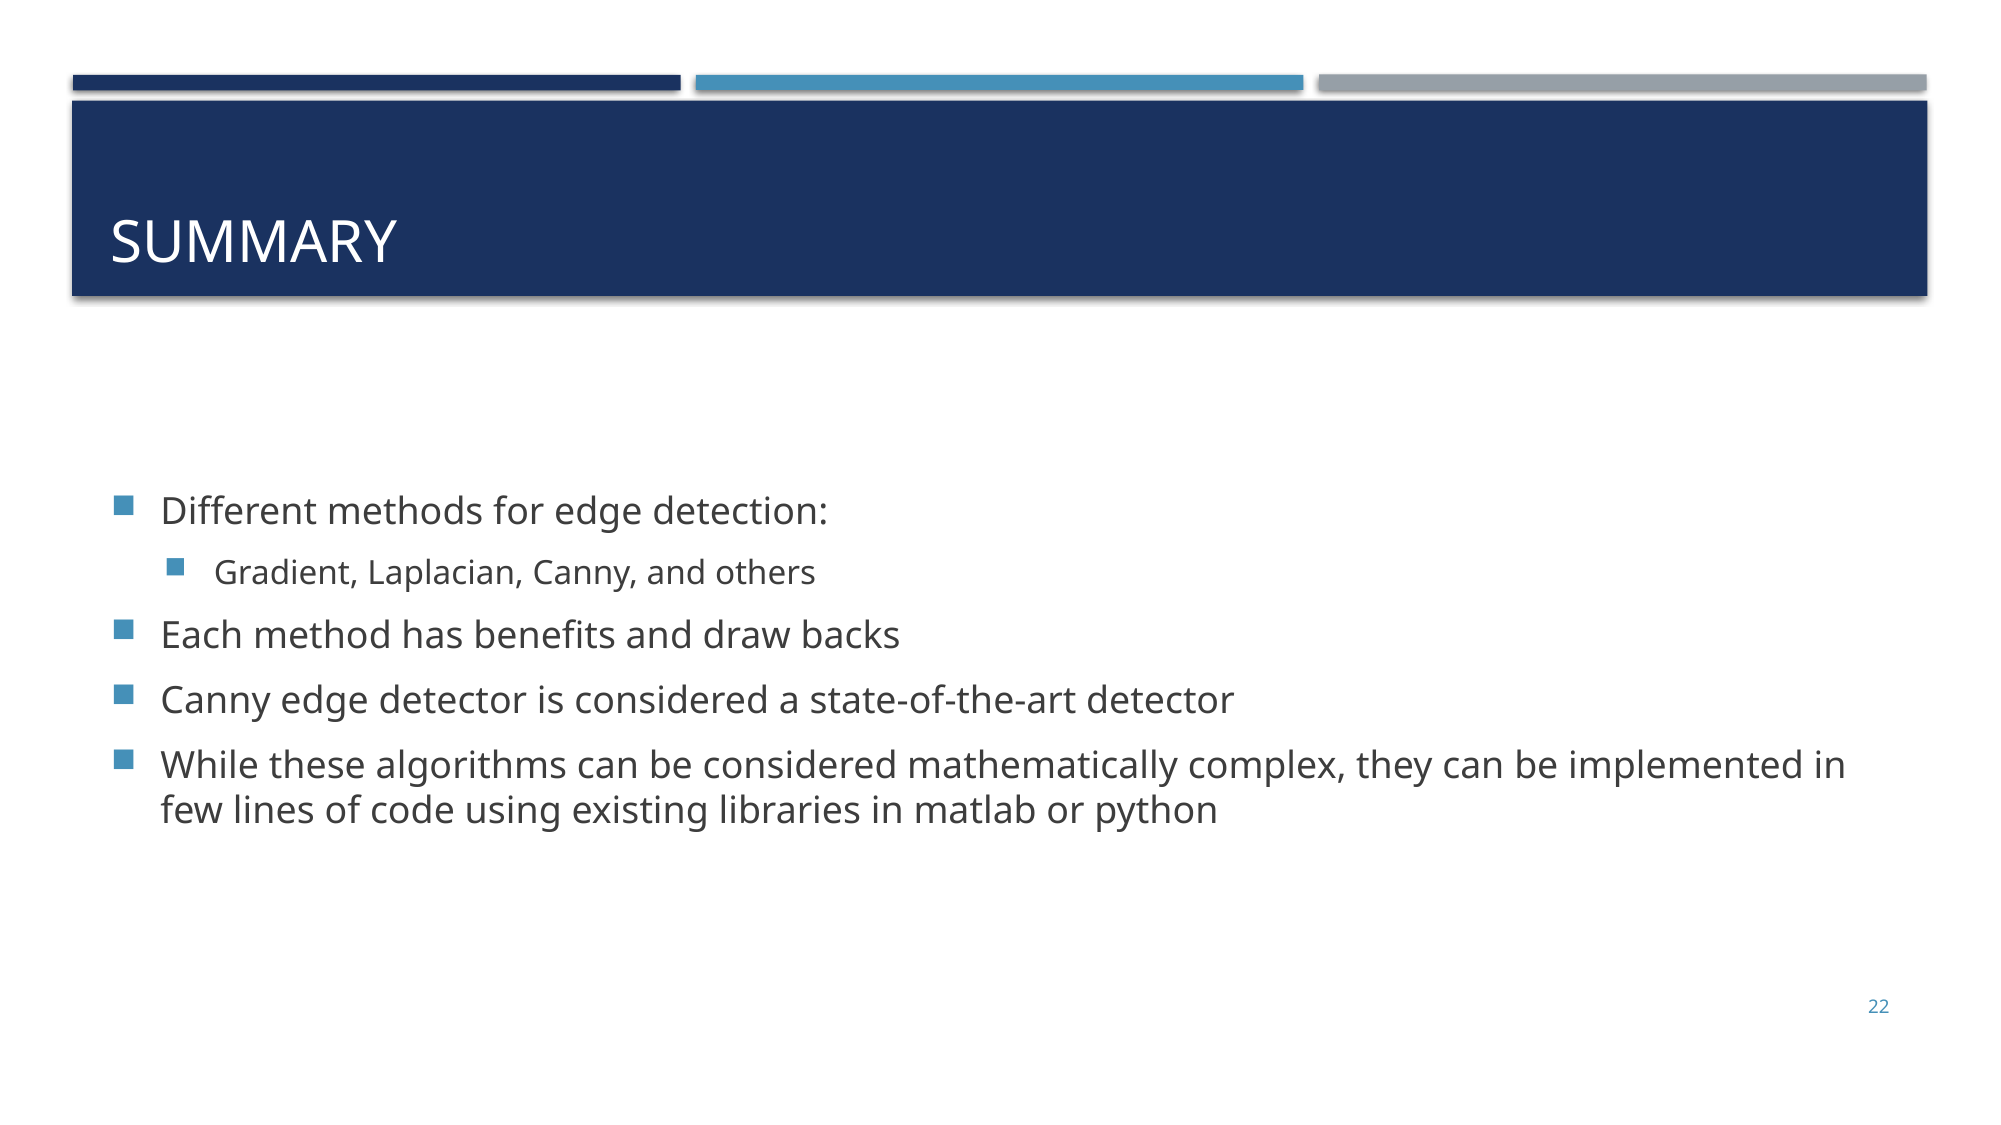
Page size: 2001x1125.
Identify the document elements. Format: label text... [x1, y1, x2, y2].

title Summary [95, 115, 1905, 282]
list Different methods for edge detection: Gradient, Laplacian, Canny, and others Each method has benefits and draw backs Canny edge detector is considered a state-of-the-art detector While these algorithms can be considered mathematically complex, they can be implemented in few lines of code using existing libraries in matlab or python [95, 357, 1905, 962]
slide_number 22 [1732, 977, 1905, 1037]
